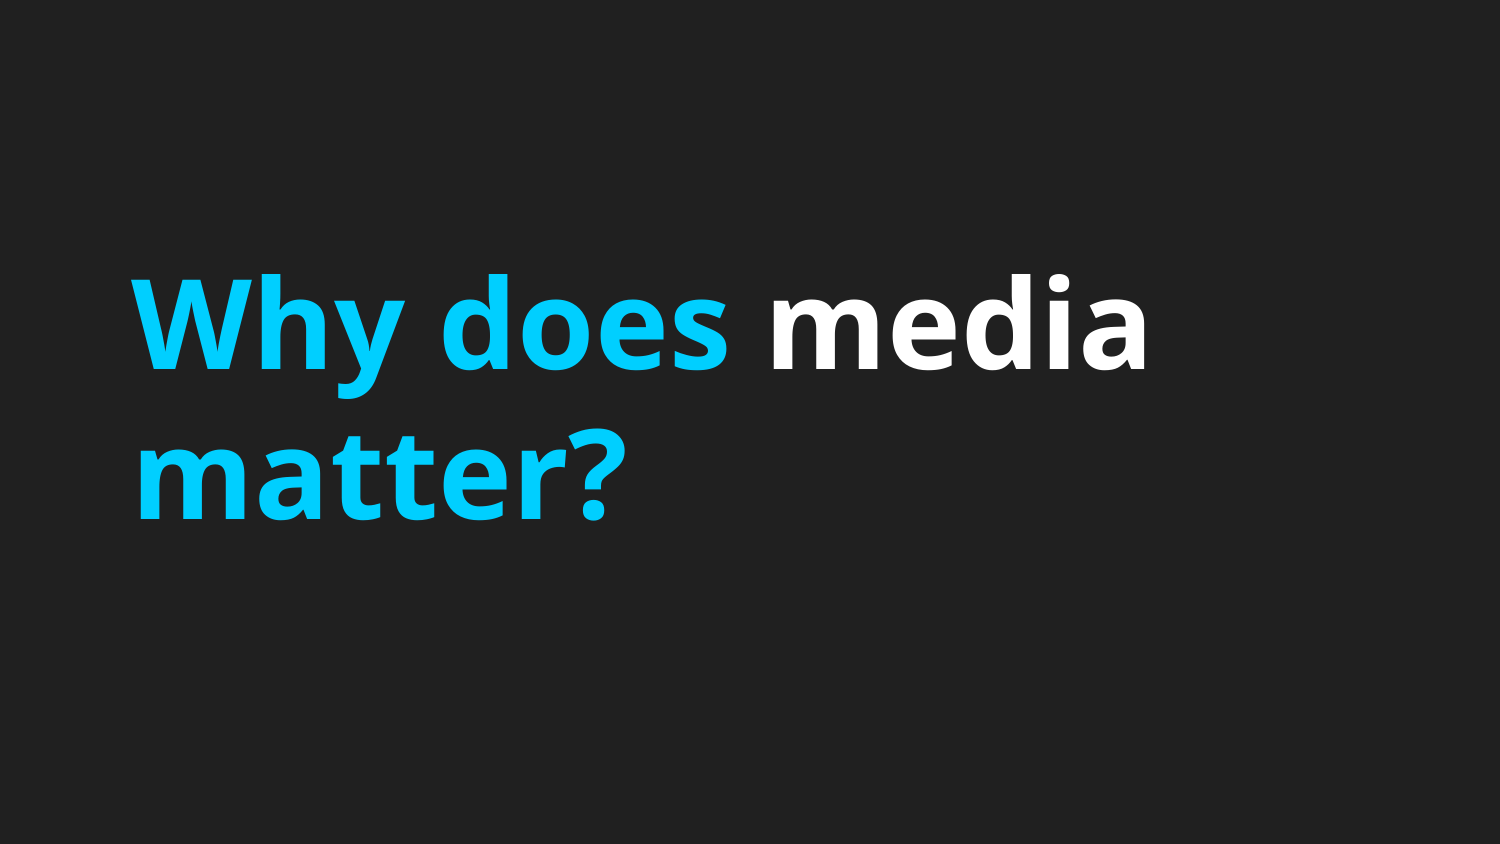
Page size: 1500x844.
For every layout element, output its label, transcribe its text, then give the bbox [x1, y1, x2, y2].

title Why does media matter? [116, 87, 1329, 701]
